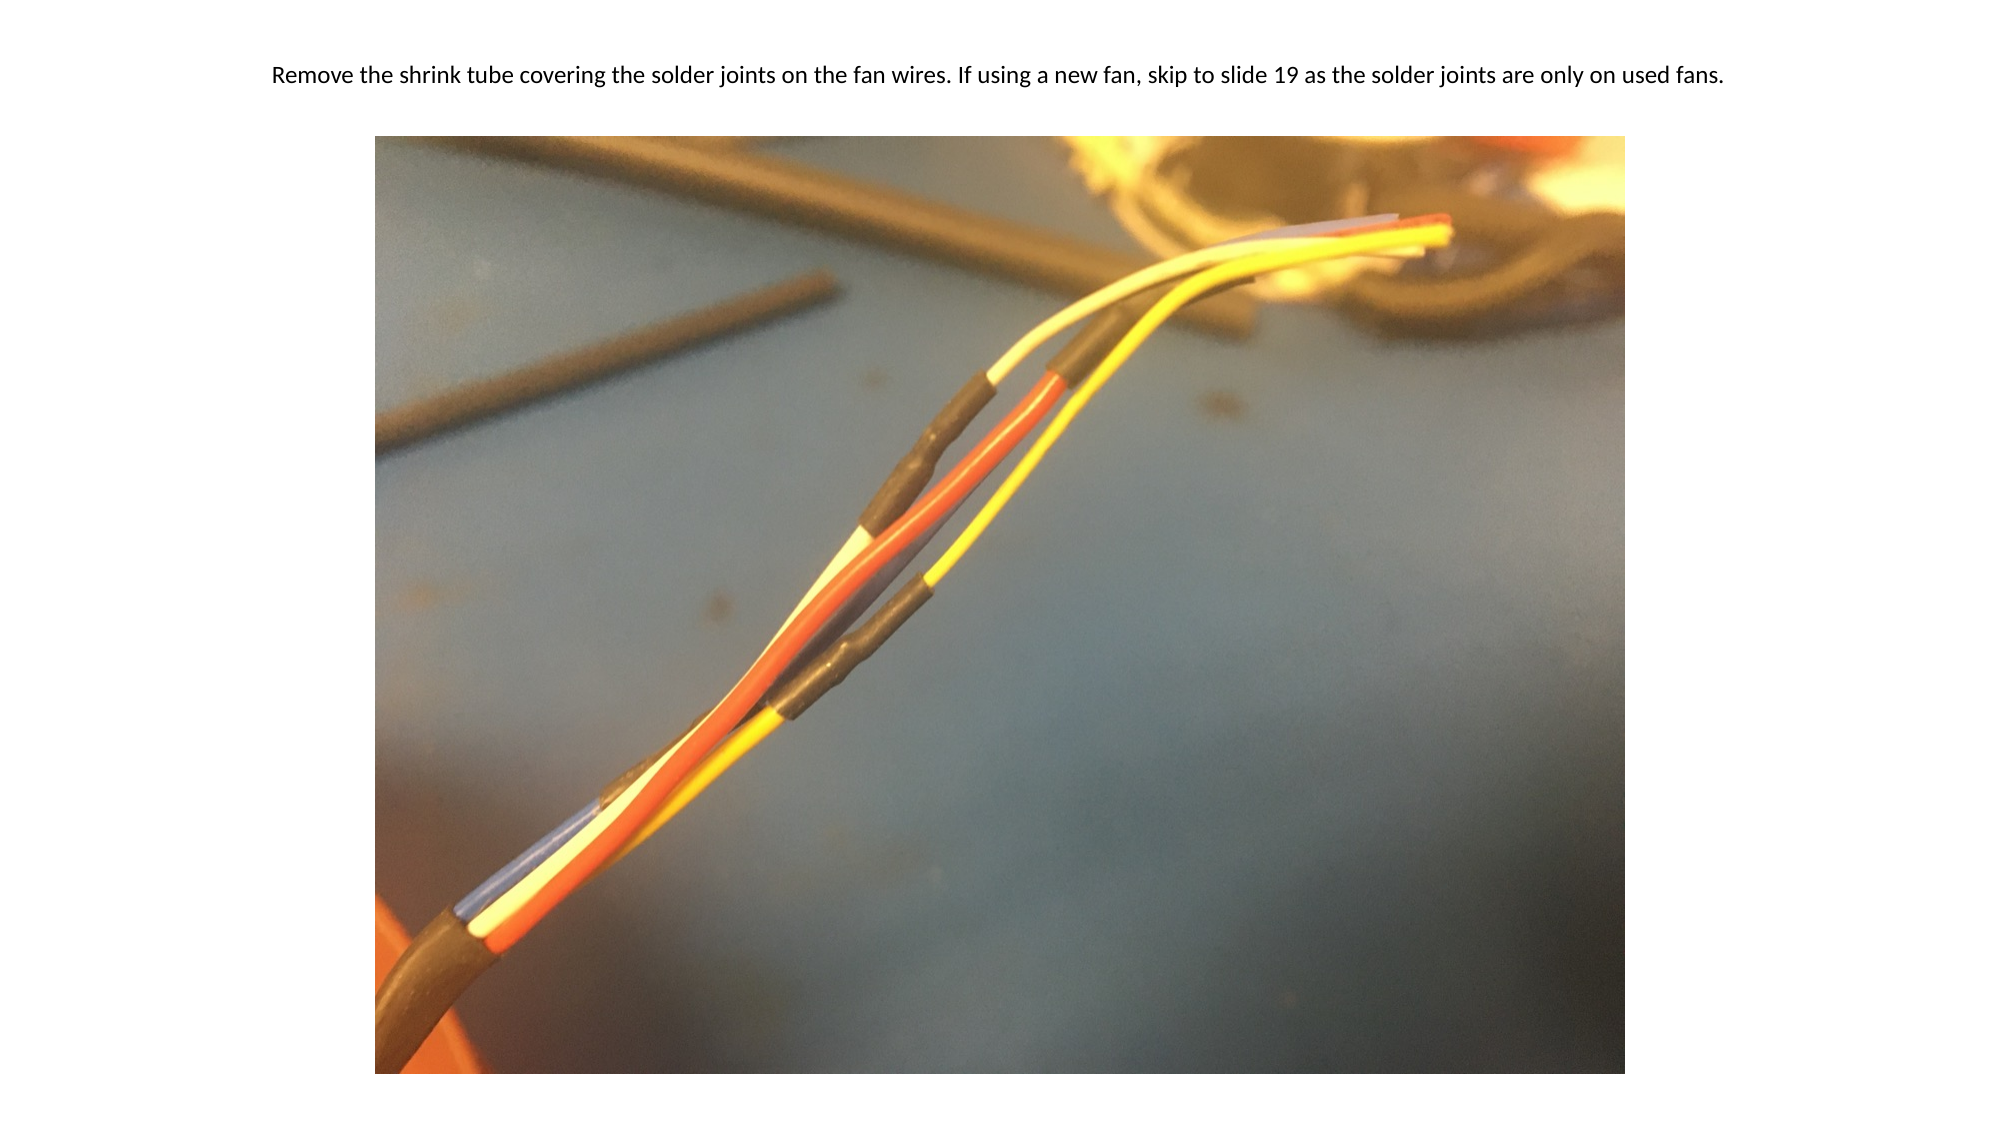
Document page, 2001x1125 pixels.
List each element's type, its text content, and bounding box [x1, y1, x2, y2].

picture [375, 136, 1625, 1074]
text_box Remove the shrink tube covering the solder joints on the fan wires. If using a new fan, skip to slide 19 as the solder joints are only on used fans. [251, 51, 1749, 97]
